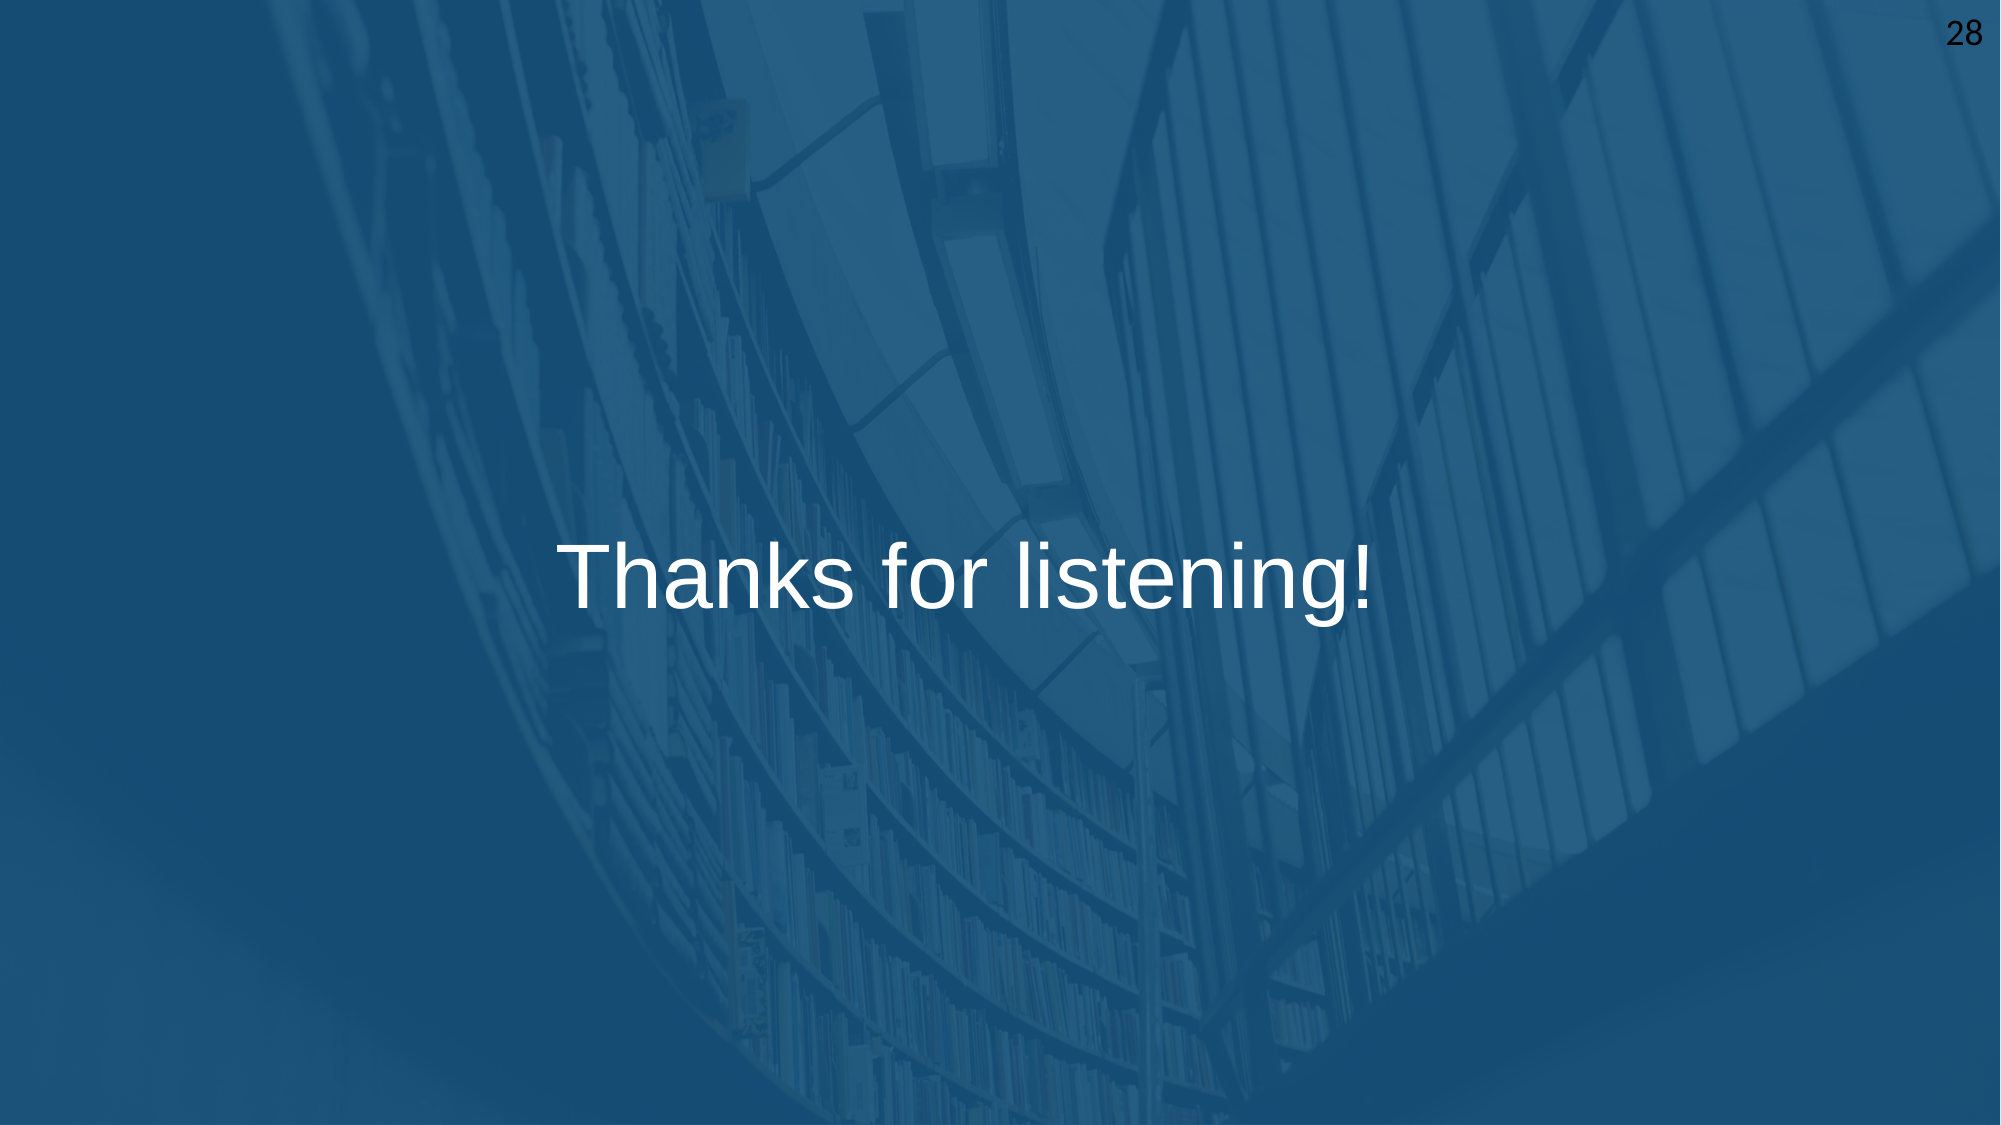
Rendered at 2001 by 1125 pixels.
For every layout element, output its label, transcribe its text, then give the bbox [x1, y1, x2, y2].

picture [0, 0, 2001, 1125]
text_box Thanks for listening! [540, 509, 1409, 635]
text_box 28 [1930, 0, 2000, 61]
